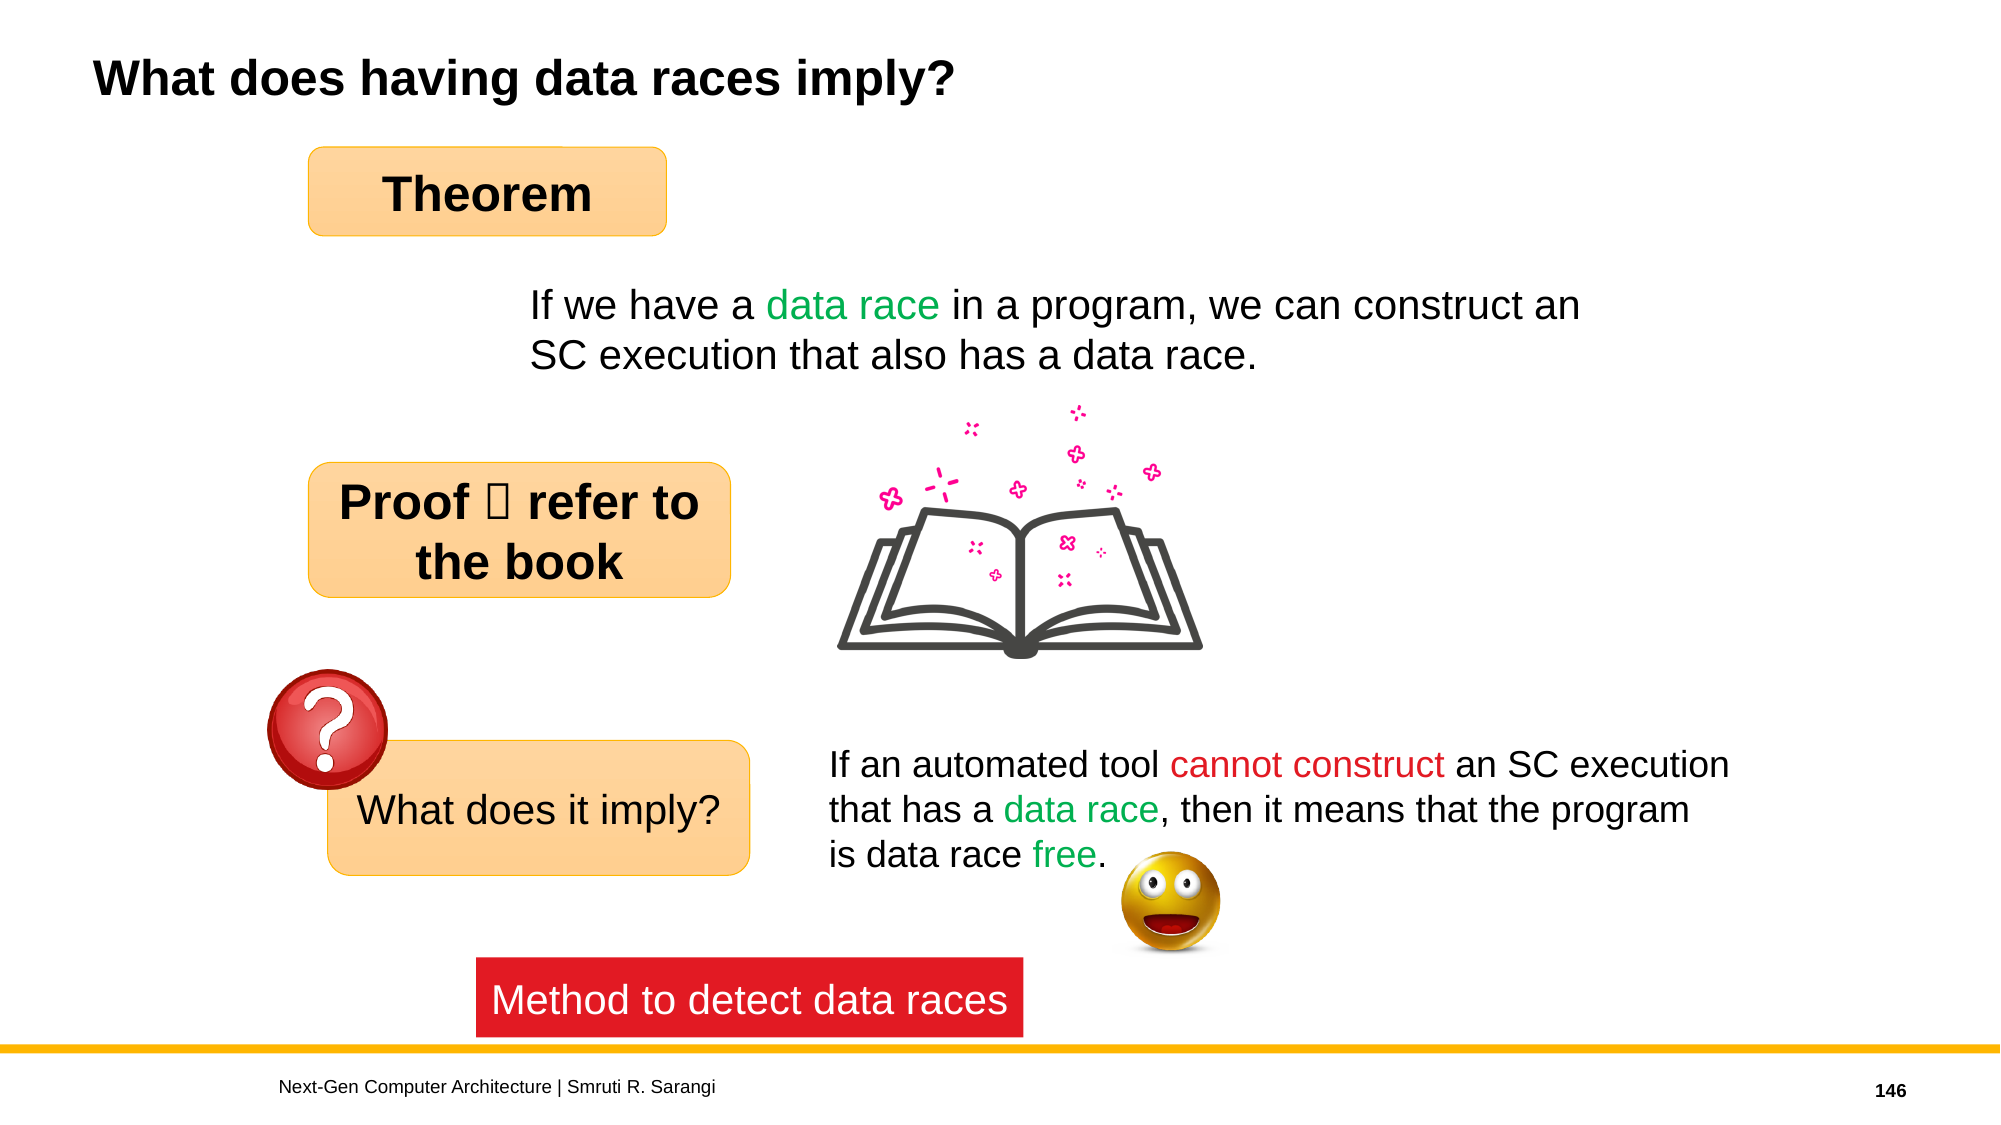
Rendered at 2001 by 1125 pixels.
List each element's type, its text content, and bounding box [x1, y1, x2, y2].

title What does having data races imply? [78, 45, 1578, 180]
slide_number 146 [1711, 1071, 1922, 1109]
picture [267, 669, 388, 790]
picture [1112, 842, 1229, 959]
text_box If an automated tool cannot construct an SC execution that has a data race, then it means that the program is data race free. [813, 732, 1745, 882]
list If we have a data race in a program, we can construct an SC execution that also has a data race. [514, 270, 1640, 406]
picture [837, 405, 1203, 659]
footer Next-Gen Computer Architecture | Smruti R. Sarangi [263, 1067, 1464, 1105]
text_box Method to detect data races [475, 956, 1024, 1038]
text_box What does it imply? [327, 739, 751, 876]
text_box Proof  refer to the book [307, 461, 732, 598]
text_box Theorem [307, 146, 667, 237]
